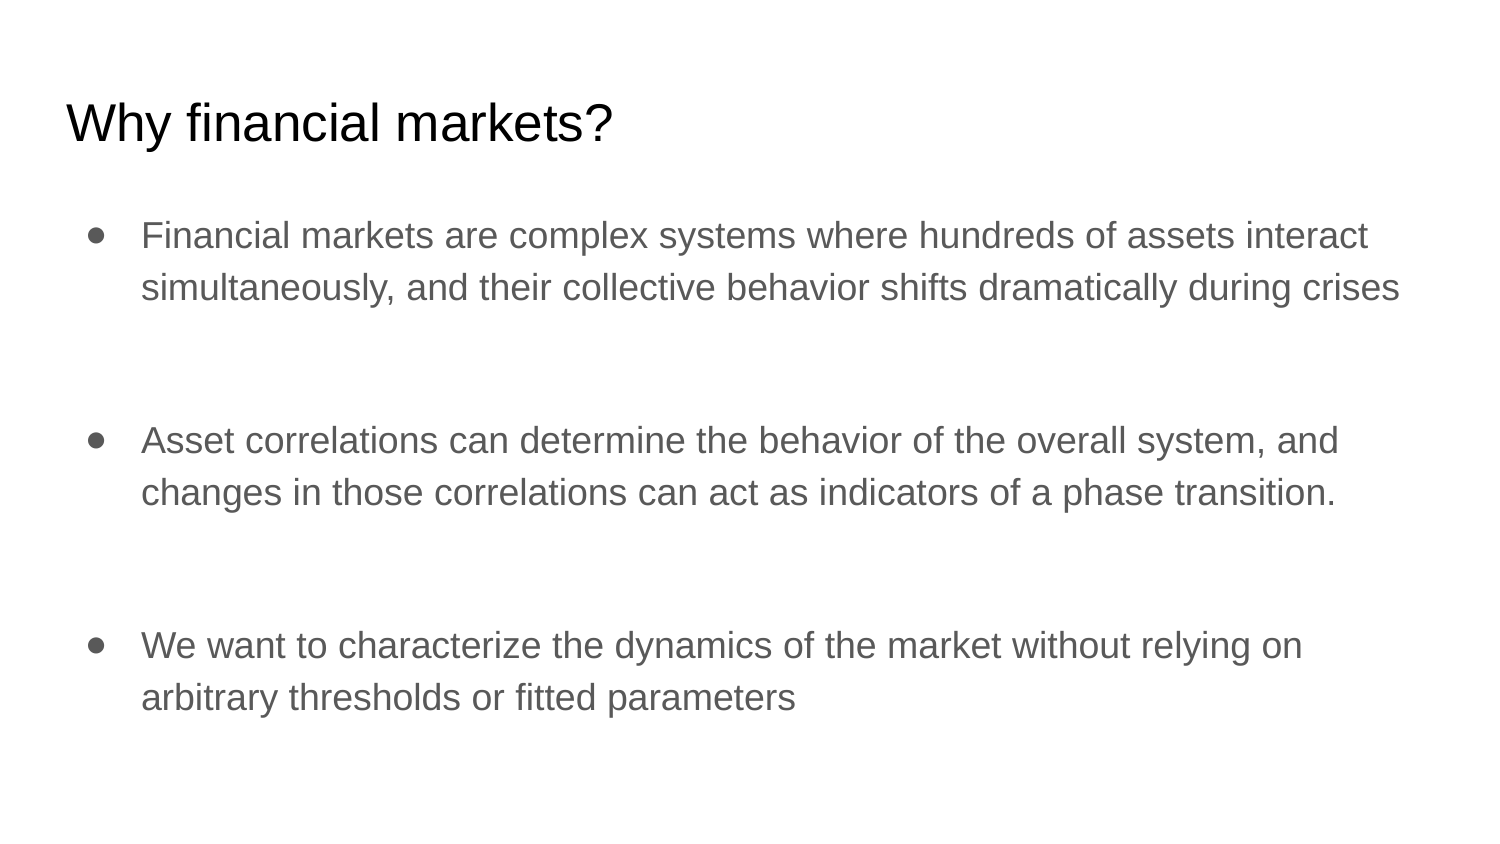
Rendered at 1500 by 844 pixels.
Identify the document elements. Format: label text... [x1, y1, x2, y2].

title Why financial markets? [51, 72, 1449, 167]
list Financial markets are complex systems where hundreds of assets interact simultaneously, and their collective behavior shifts dramatically during crises Asset correlations can determine the behavior of the overall system, and changes in those correlations can act as indicators of a phase transition. We want to characterize the dynamics of the market without relying on arbitrary thresholds or fitted parameters [51, 189, 1449, 750]
